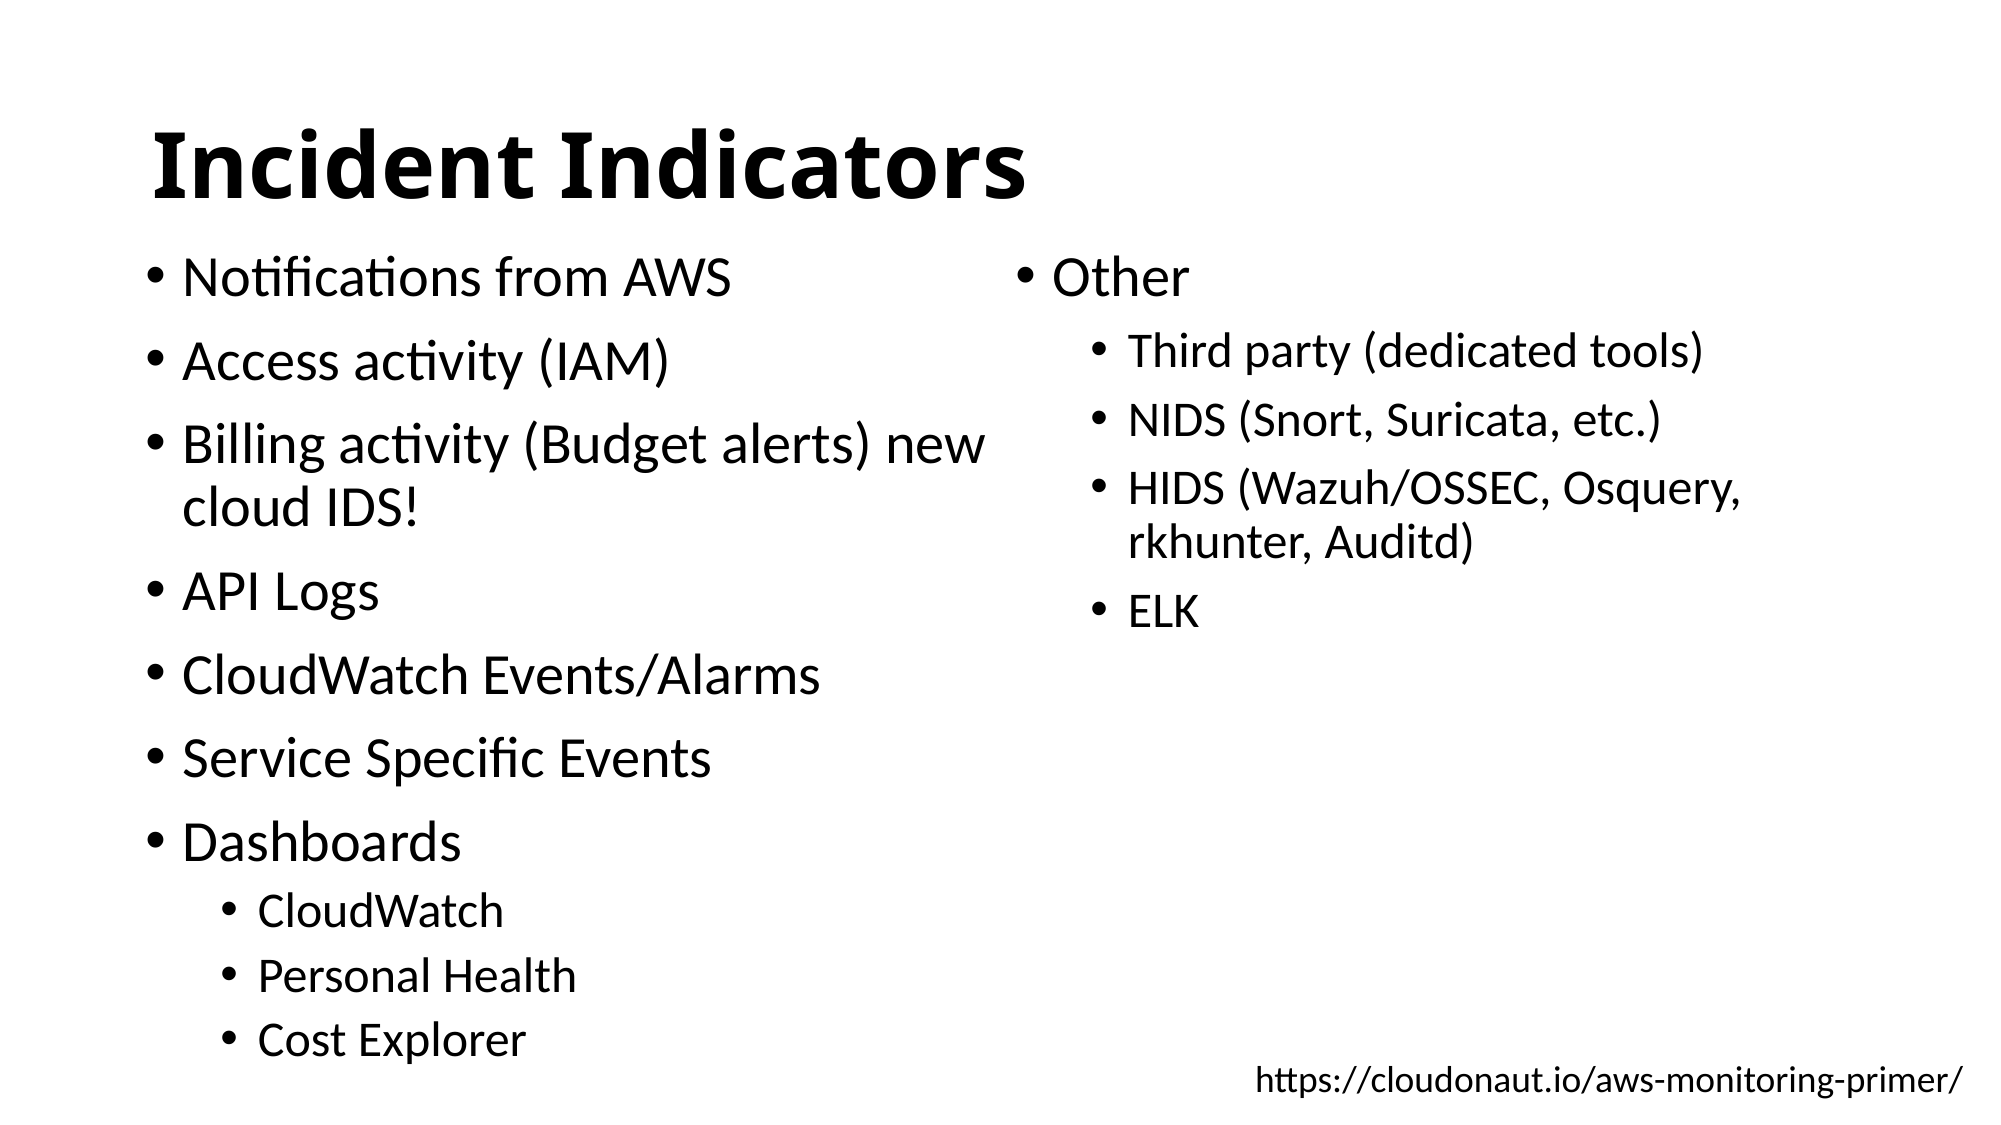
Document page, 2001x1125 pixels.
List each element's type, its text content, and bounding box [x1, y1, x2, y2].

text_box https://cloudonaut.io/aws-monitoring-primer/ [1240, 1047, 1979, 1107]
text_box Notifications from AWS Access activity (IAM) Billing activity (Budget alerts) new cloud IDS! API Logs CloudWatch Events/Alarms Service Specific Events Dashboards CloudWatch Personal Health Cost Explorer Other Third party (dedicated tools) NIDS (Snort, Suricata, etc.) HIDS (Wazuh/OSSEC, Osquery, rkhunter, Auditd) ELK [130, 238, 1901, 1094]
title Incident Indicators [137, 59, 1863, 278]
